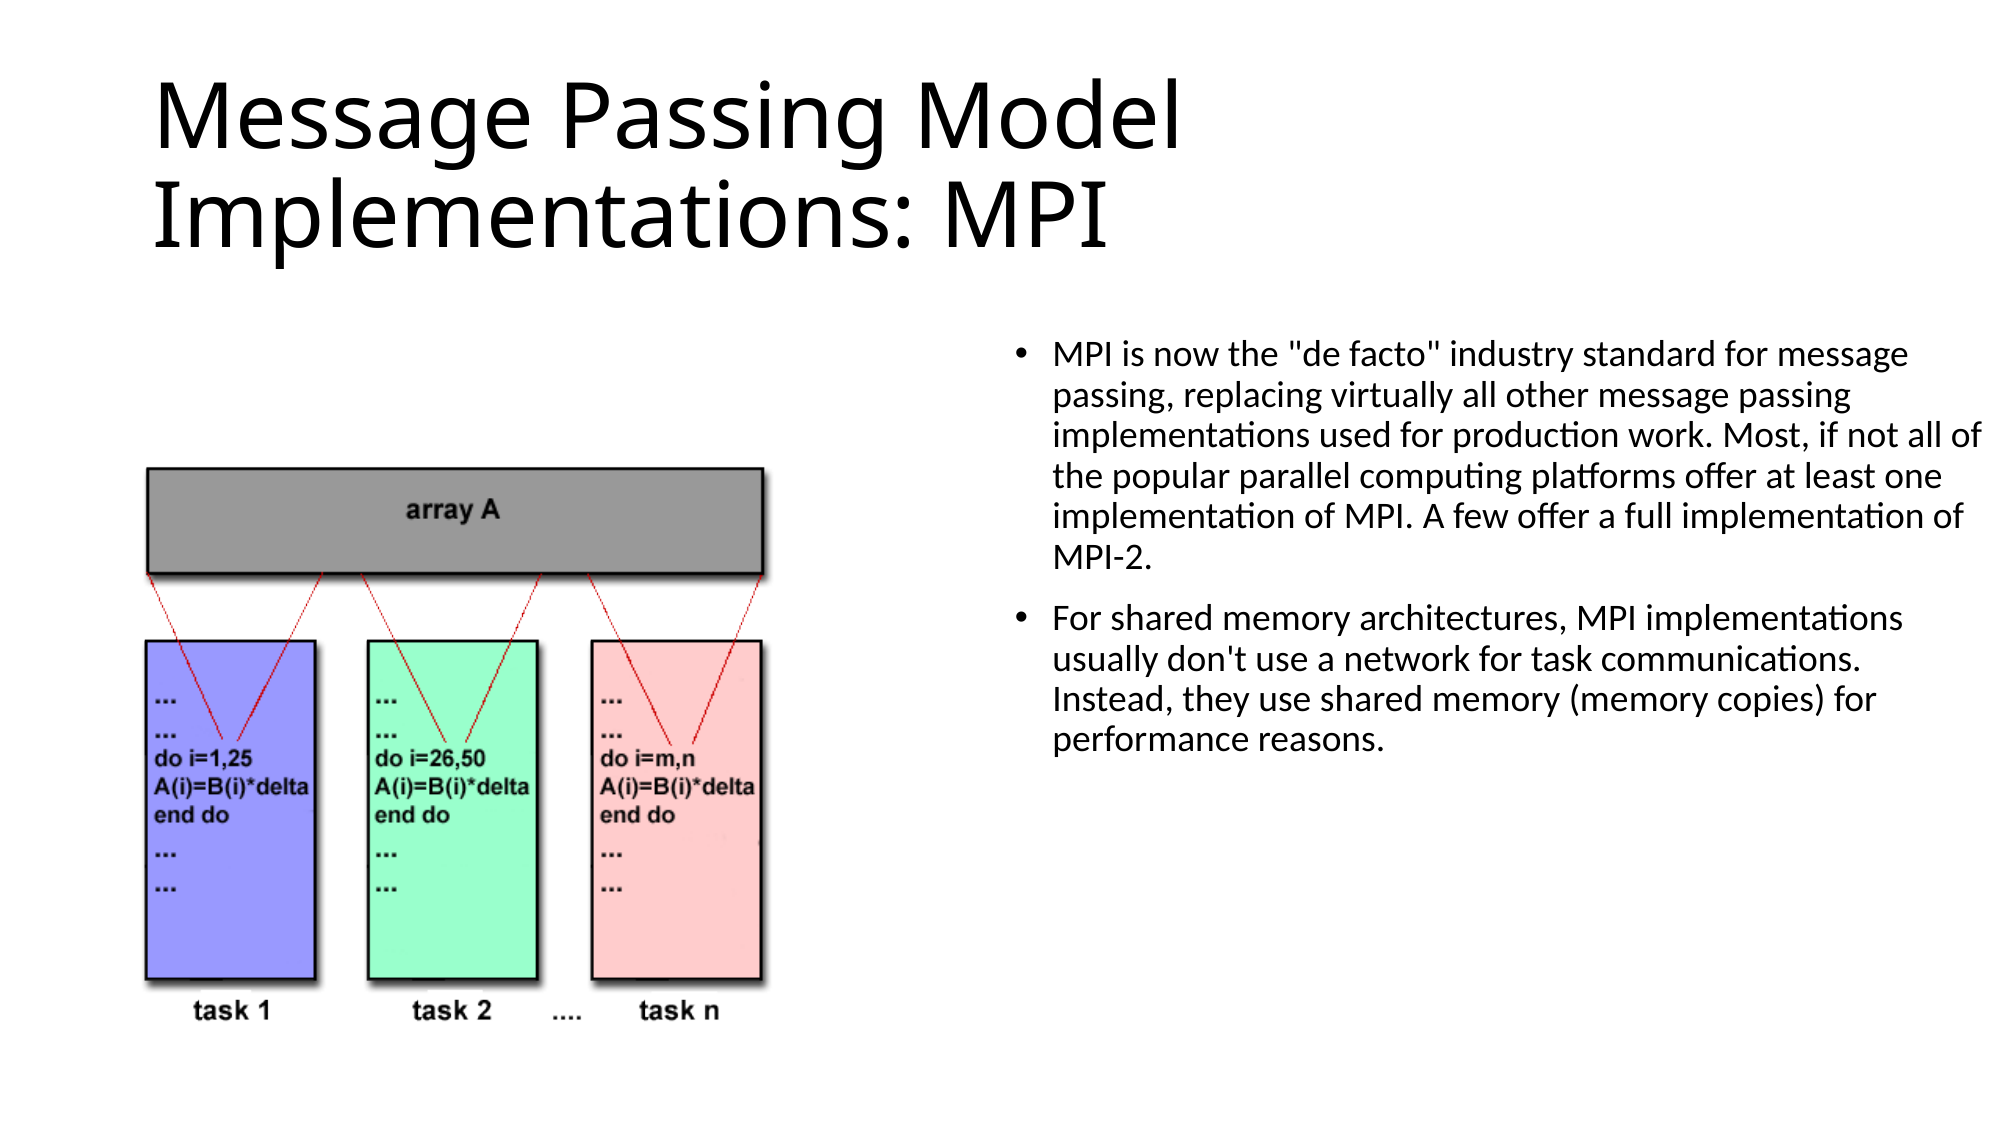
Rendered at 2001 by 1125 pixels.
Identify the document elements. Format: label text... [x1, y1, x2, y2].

title Message Passing Model Implementations: MPI [137, 59, 1863, 278]
list MPI is now the "de facto" industry standard for message passing, replacing virtually all other message passing implementations used for production work. Most, if not all of the popular parallel computing platforms offer at least one implementation of MPI. A few offer a full implementation of MPI-2. For shared memory architectures, MPI implementations usually don't use a network for task communications. Instead, they use shared memory (memory copies) for performance reasons. [999, 327, 2000, 1085]
picture [137, 461, 777, 1028]
